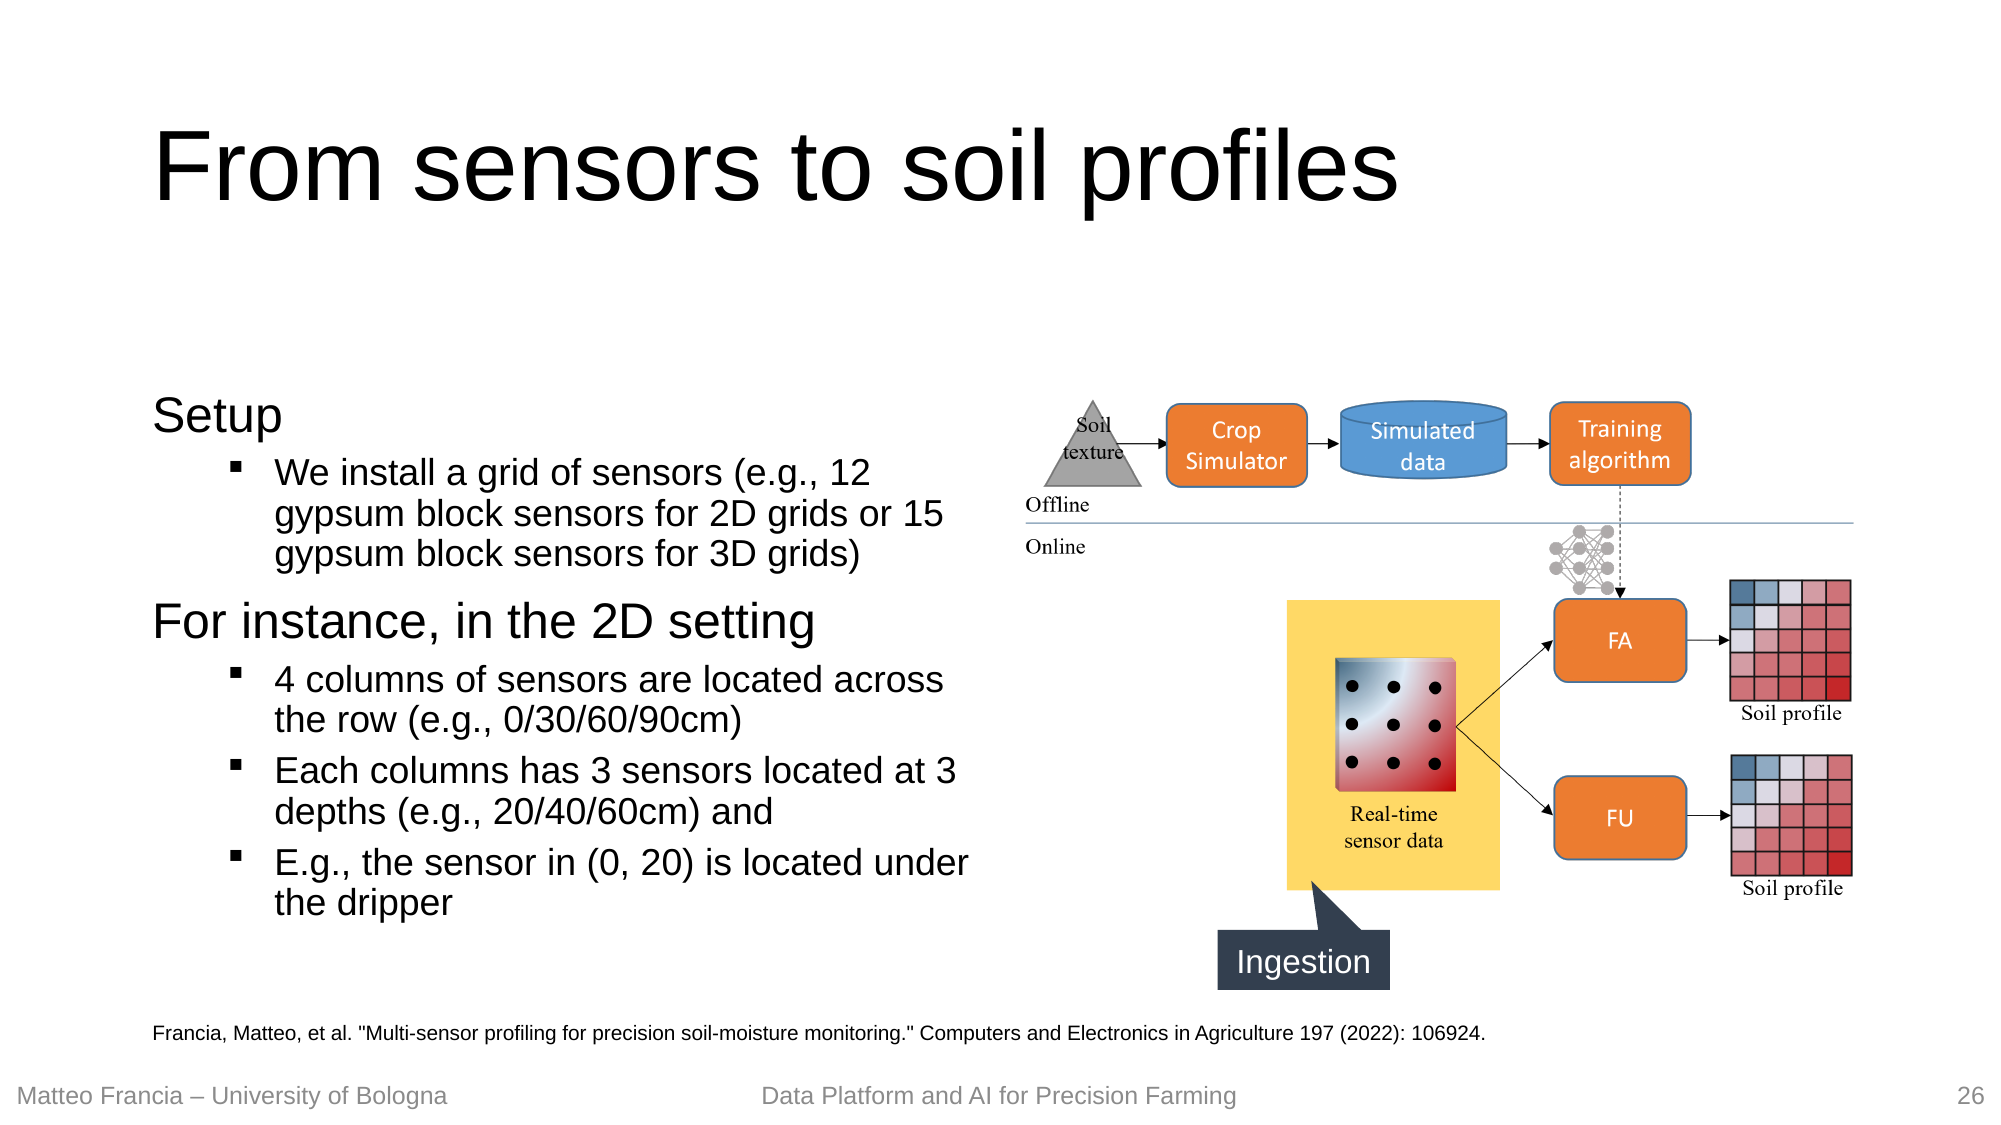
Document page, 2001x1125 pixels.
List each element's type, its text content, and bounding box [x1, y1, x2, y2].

slide_number 26 [1550, 1065, 2000, 1125]
list Setup We install a grid of sensors (e.g., 12 gypsum block sensors for 2D grids or 15 gypsum block sensors for 3D grids) For instance, in the 2D setting 4 columns of sensors are located across the row (e.g., 0/30/60/90cm) Each columns has 3 sensors located at 3 depths (e.g., 20/40/60cm) and E.g., the sensor in (0, 20) is located under the dripper [137, 299, 988, 1003]
text_box Ingestion [1216, 914, 1391, 991]
footer Matteo Francia – University of Bologna [0, 1065, 466, 1125]
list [1012, 399, 1863, 914]
title From sensors to soil profiles [137, 59, 1863, 278]
text_box [137, 1003, 1863, 1064]
